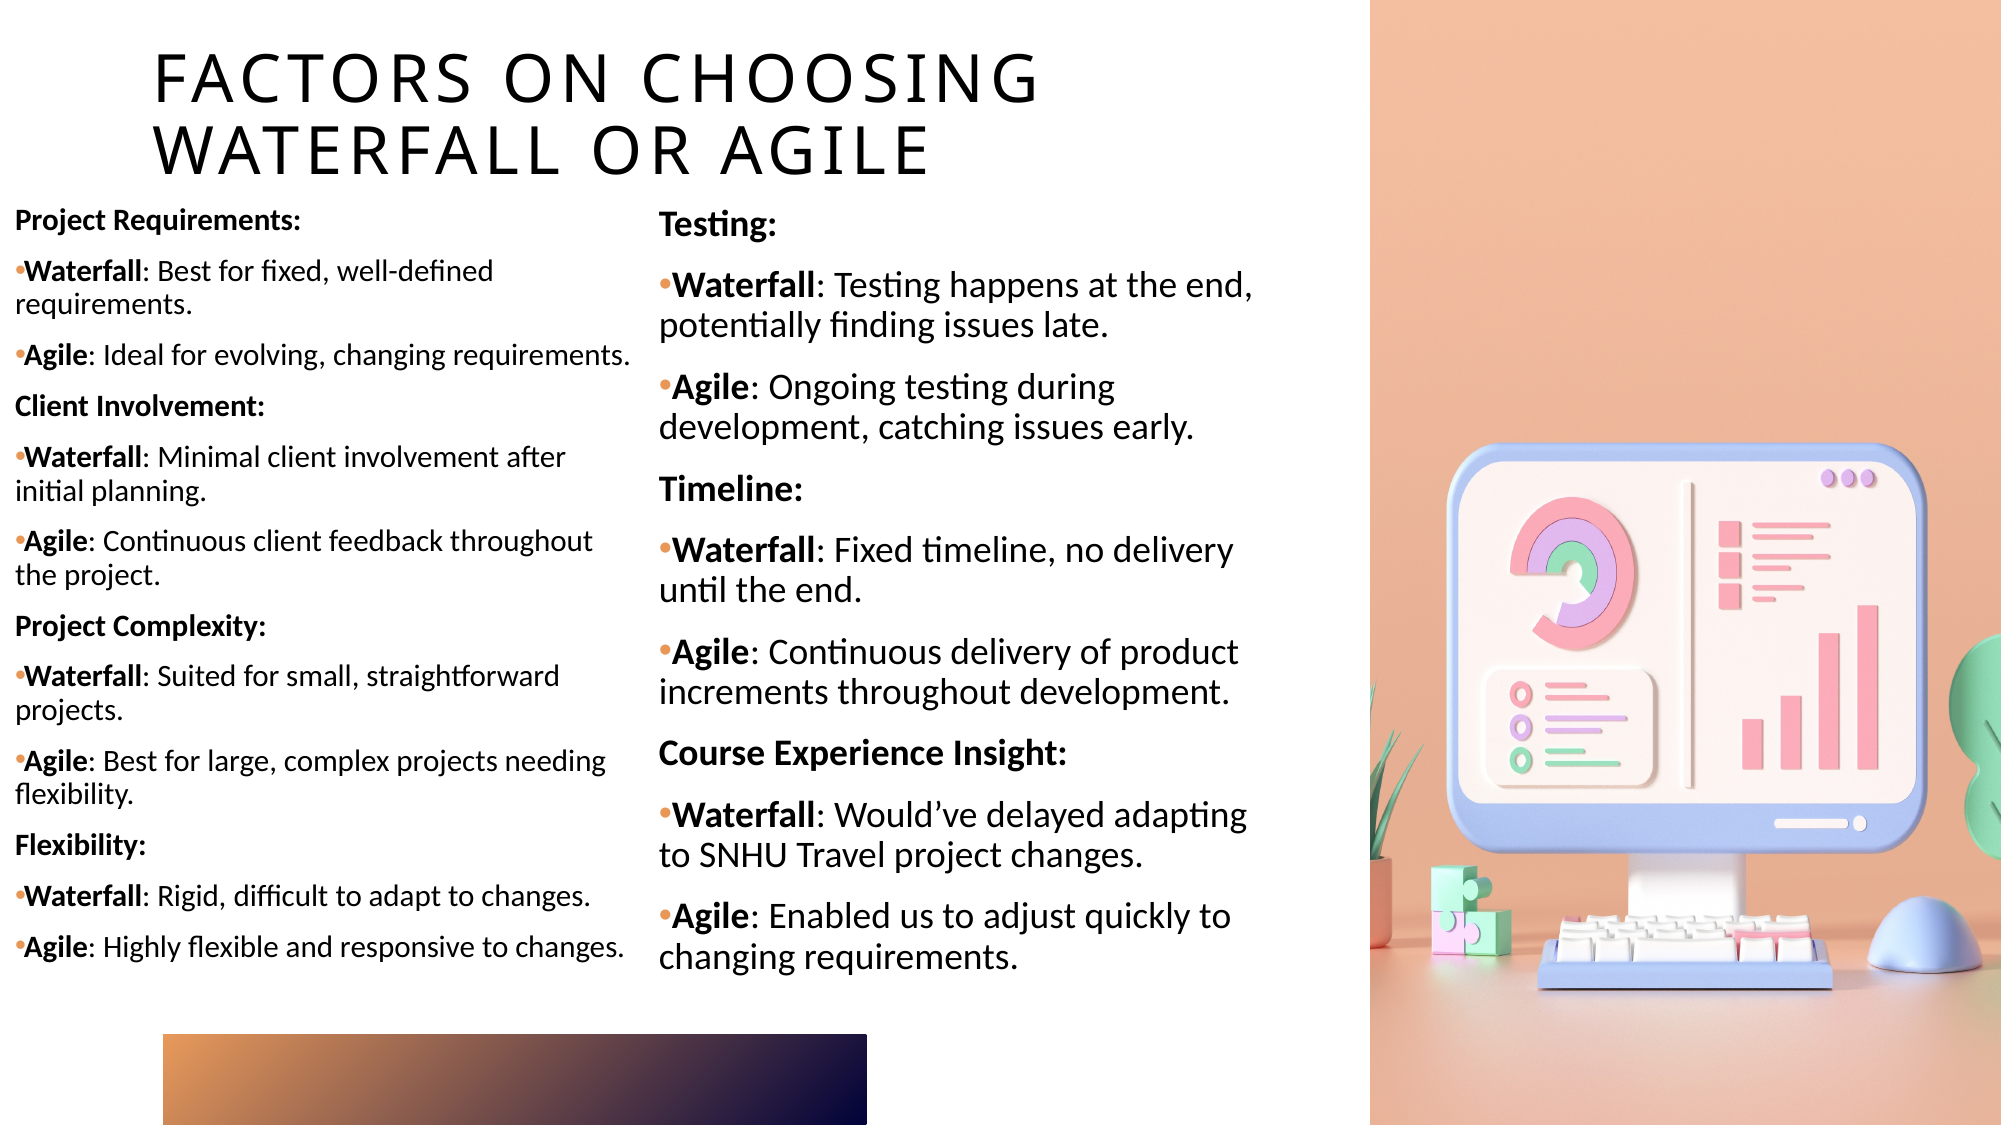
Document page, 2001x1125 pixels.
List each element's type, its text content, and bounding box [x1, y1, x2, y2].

list Project Requirements: Waterfall: Best for fixed, well-defined requirements. Agile: Ideal for evolving, changing requirements. Client Involvement: Waterfall: Minimal client involvement after initial planning. Agile: Continuous client feedback throughout the project. Project Complexity: Waterfall: Suited for small, straightforward projects. Agile: Best for large, complex projects needing flexibility. Flexibility: Waterfall: Rigid, difficult to adapt to changes. Agile: Highly flexible and responsive to changes. [0, 196, 643, 1011]
text_box Testing: Waterfall: Testing happens at the end, potentially finding issues late. Agile: Ongoing testing during development, catching issues early. Timeline: Waterfall: Fixed timeline, no delivery until the end. Agile: Continuous delivery of product increments throughout development. Course Experience Insight: Waterfall: Would’ve delayed adapting to SNHU Travel project changes. Agile: Enabled us to adjust quickly to changing requirements. [643, 196, 1296, 1011]
title Factors on choosing waterfall or agile [137, 0, 1150, 196]
picture [1369, 0, 2001, 1125]
